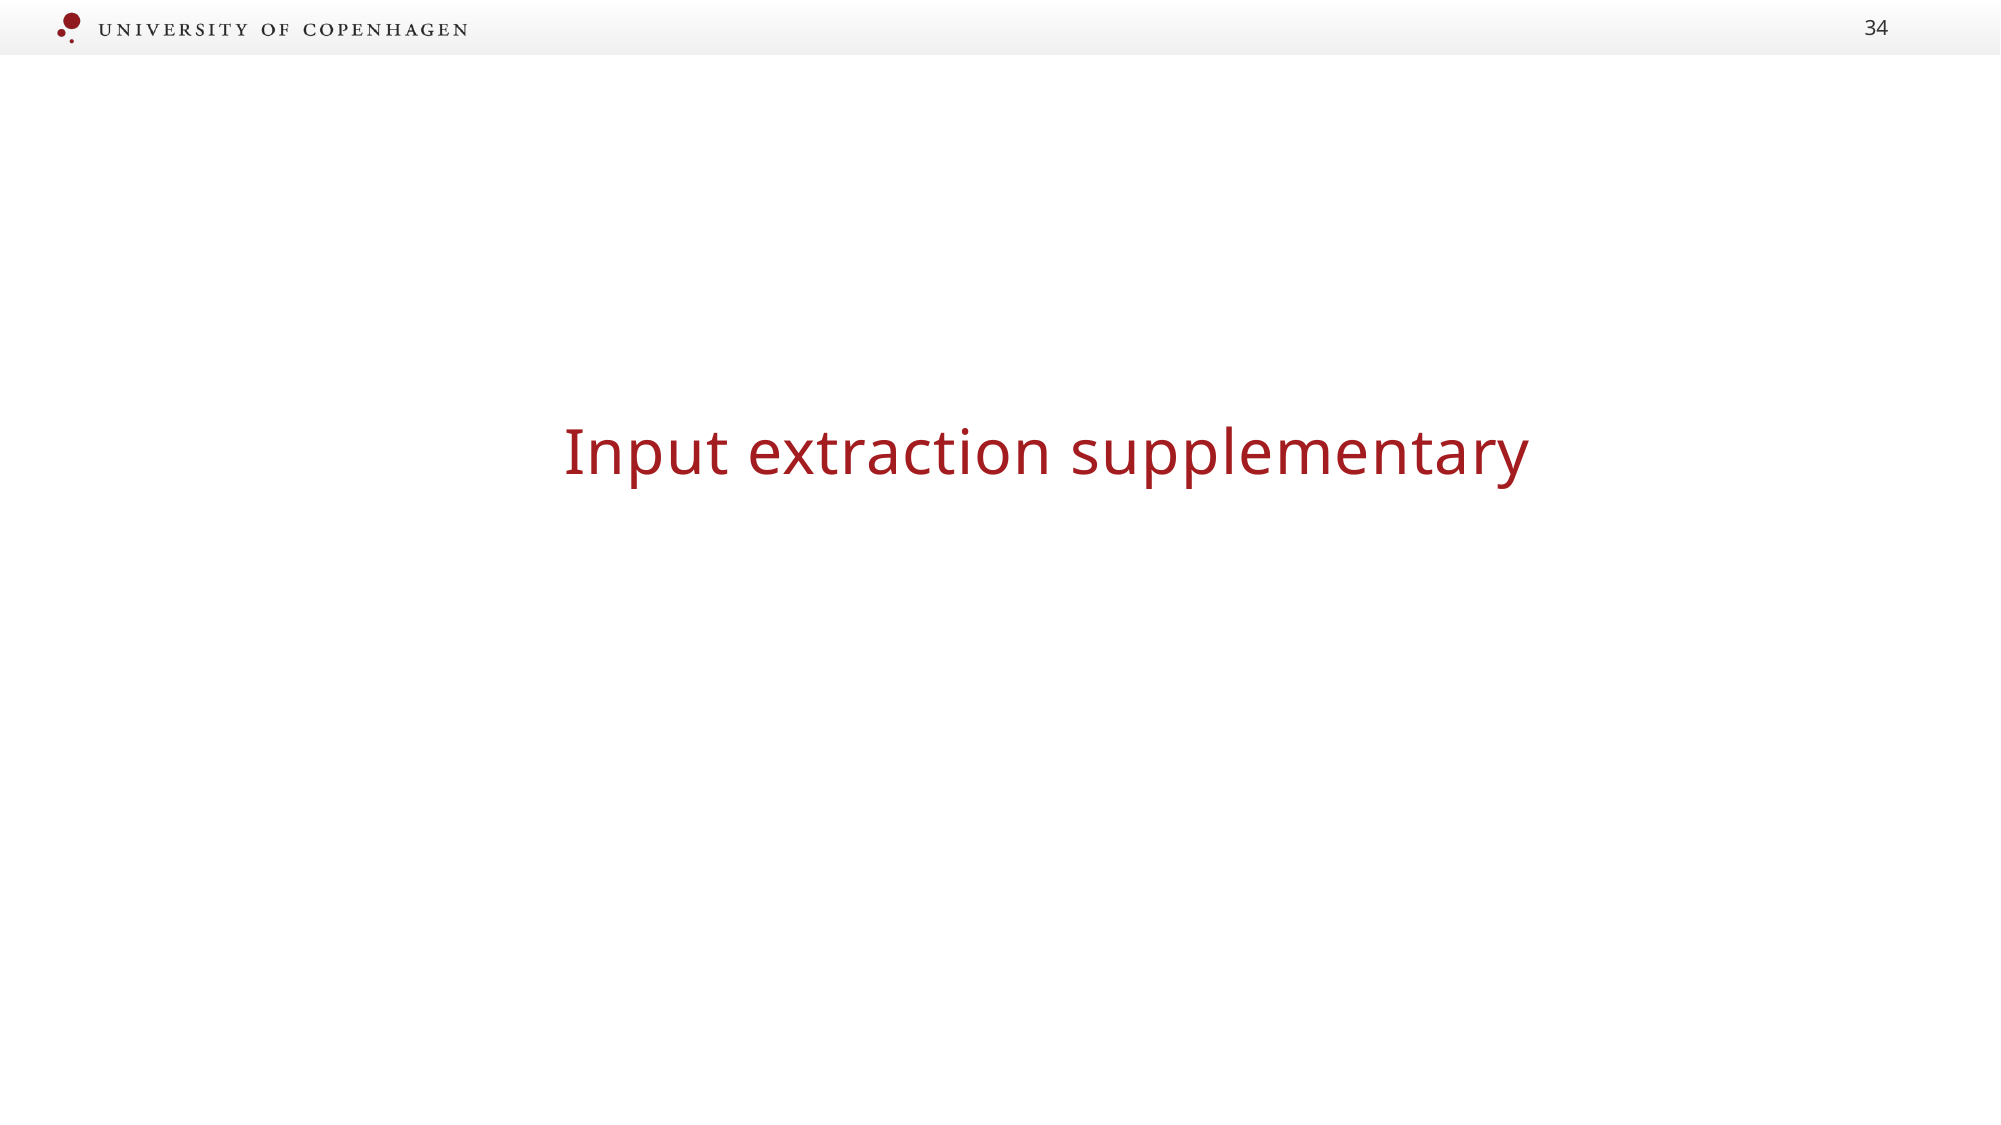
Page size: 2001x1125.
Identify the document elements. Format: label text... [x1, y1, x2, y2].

title Input extraction supplementary [549, 397, 1557, 523]
slide_number 33 [1840, 14, 1904, 43]
picture [92, 15, 475, 42]
